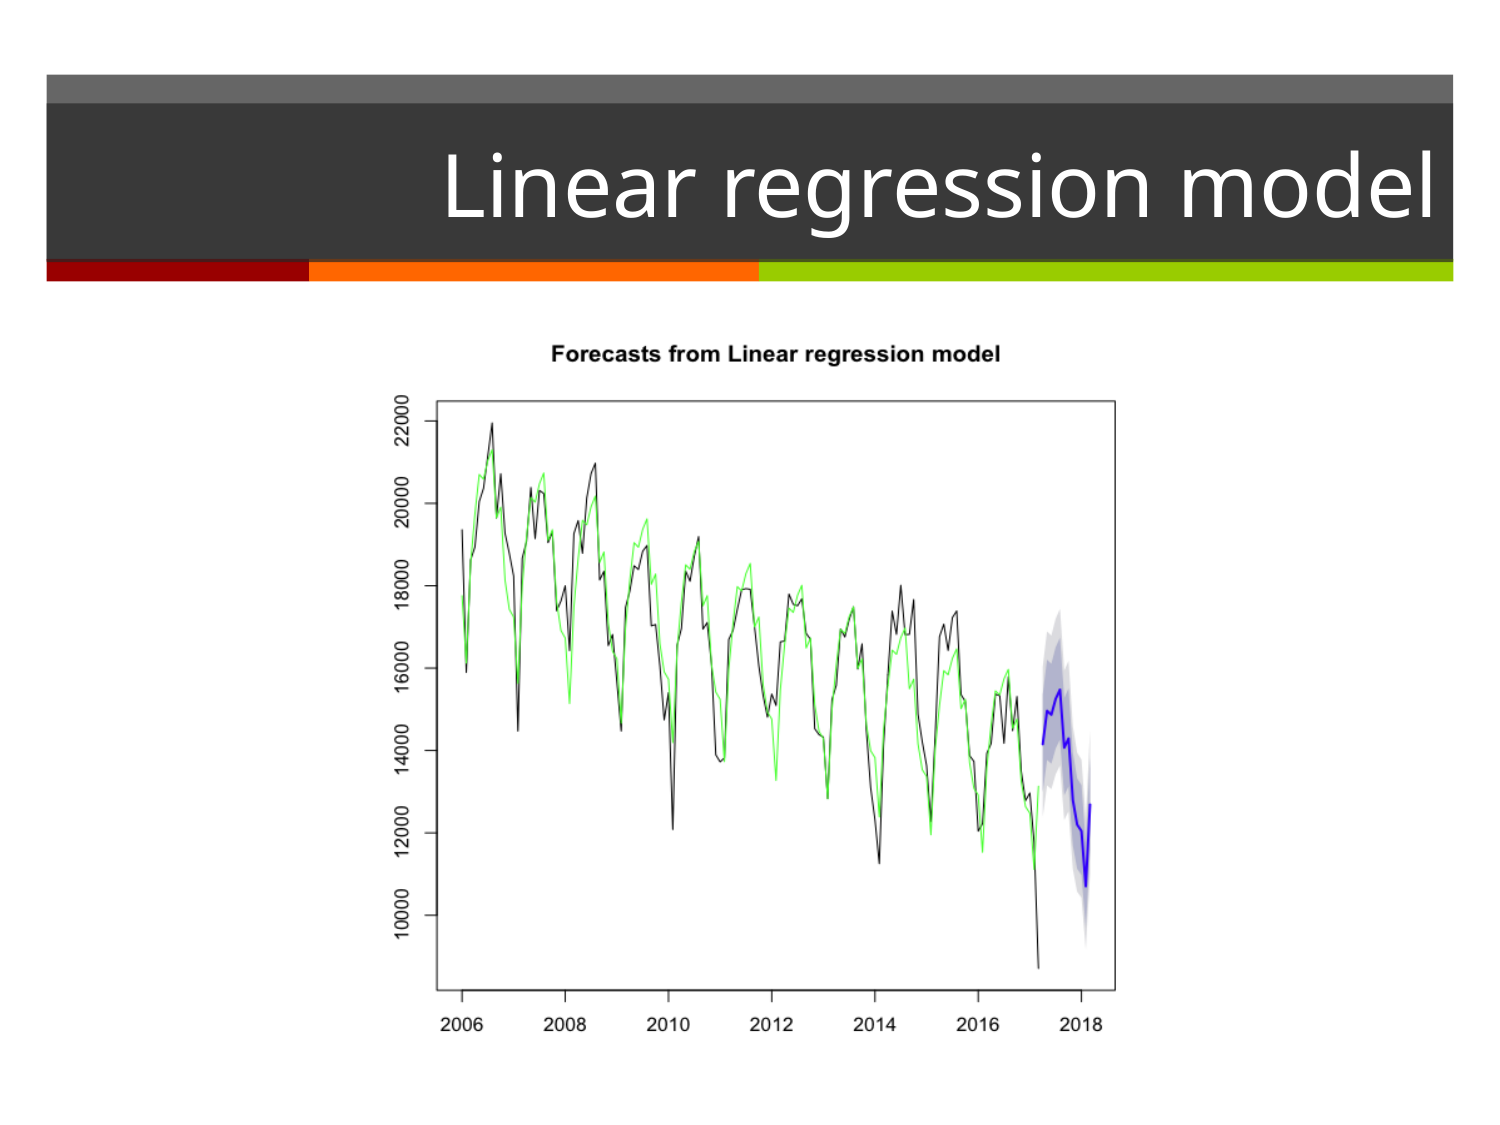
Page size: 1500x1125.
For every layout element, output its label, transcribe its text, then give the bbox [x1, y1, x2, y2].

title Linear regression model [46, 103, 1454, 263]
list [46, 316, 1454, 1078]
